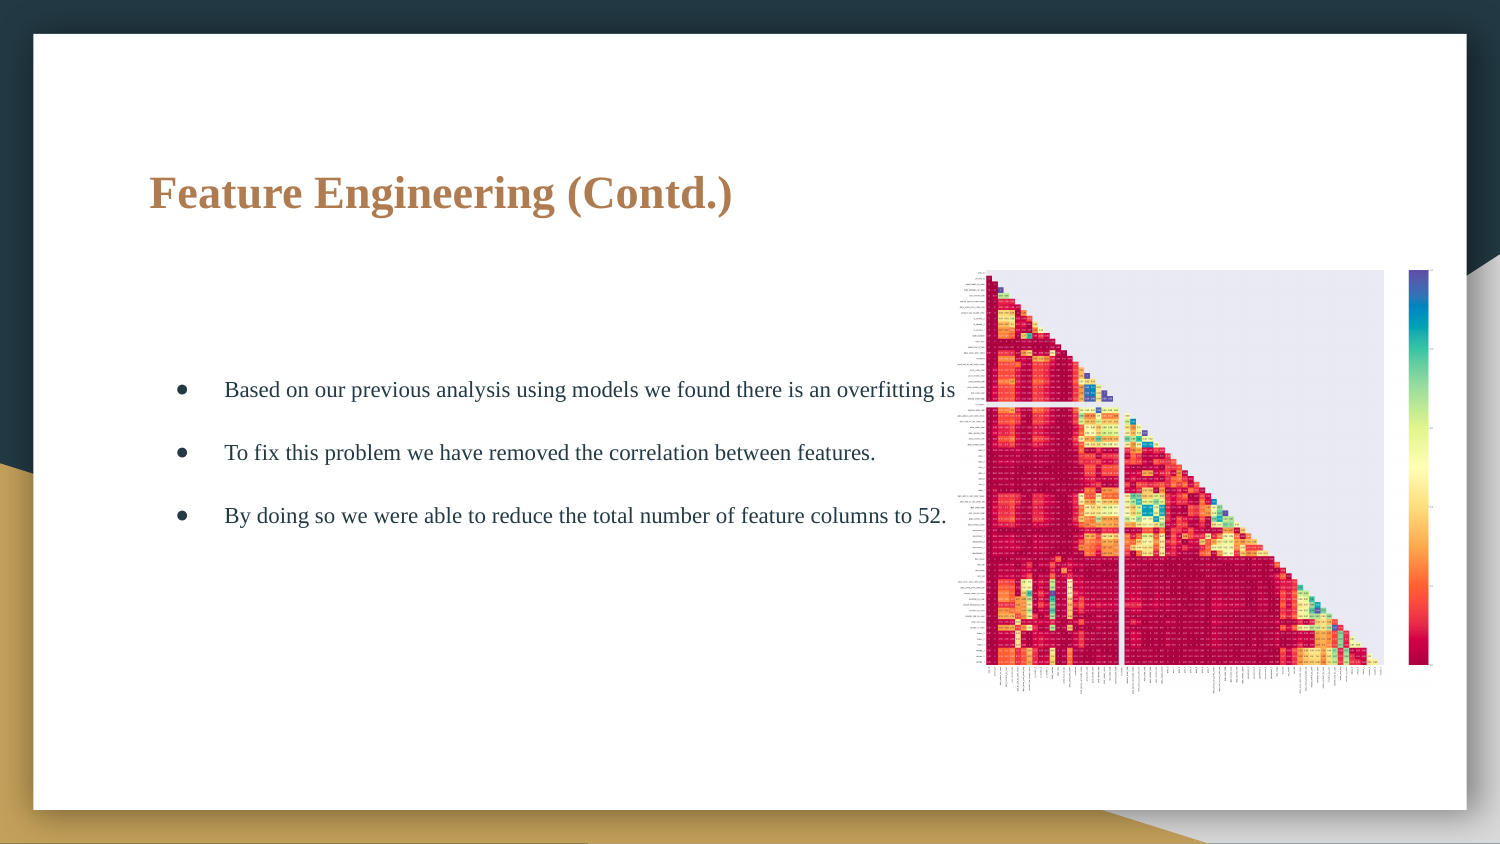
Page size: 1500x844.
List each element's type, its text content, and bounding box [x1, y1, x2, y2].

list Based on our previous analysis using models we found there is an overfitting issue. To fix this problem we have removed the correlation between features. By doing so we were able to reduce the total number of feature columns to 52. [134, 233, 1366, 635]
picture [956, 268, 1434, 695]
title Feature Engineering (Contd.) [134, 138, 1366, 233]
